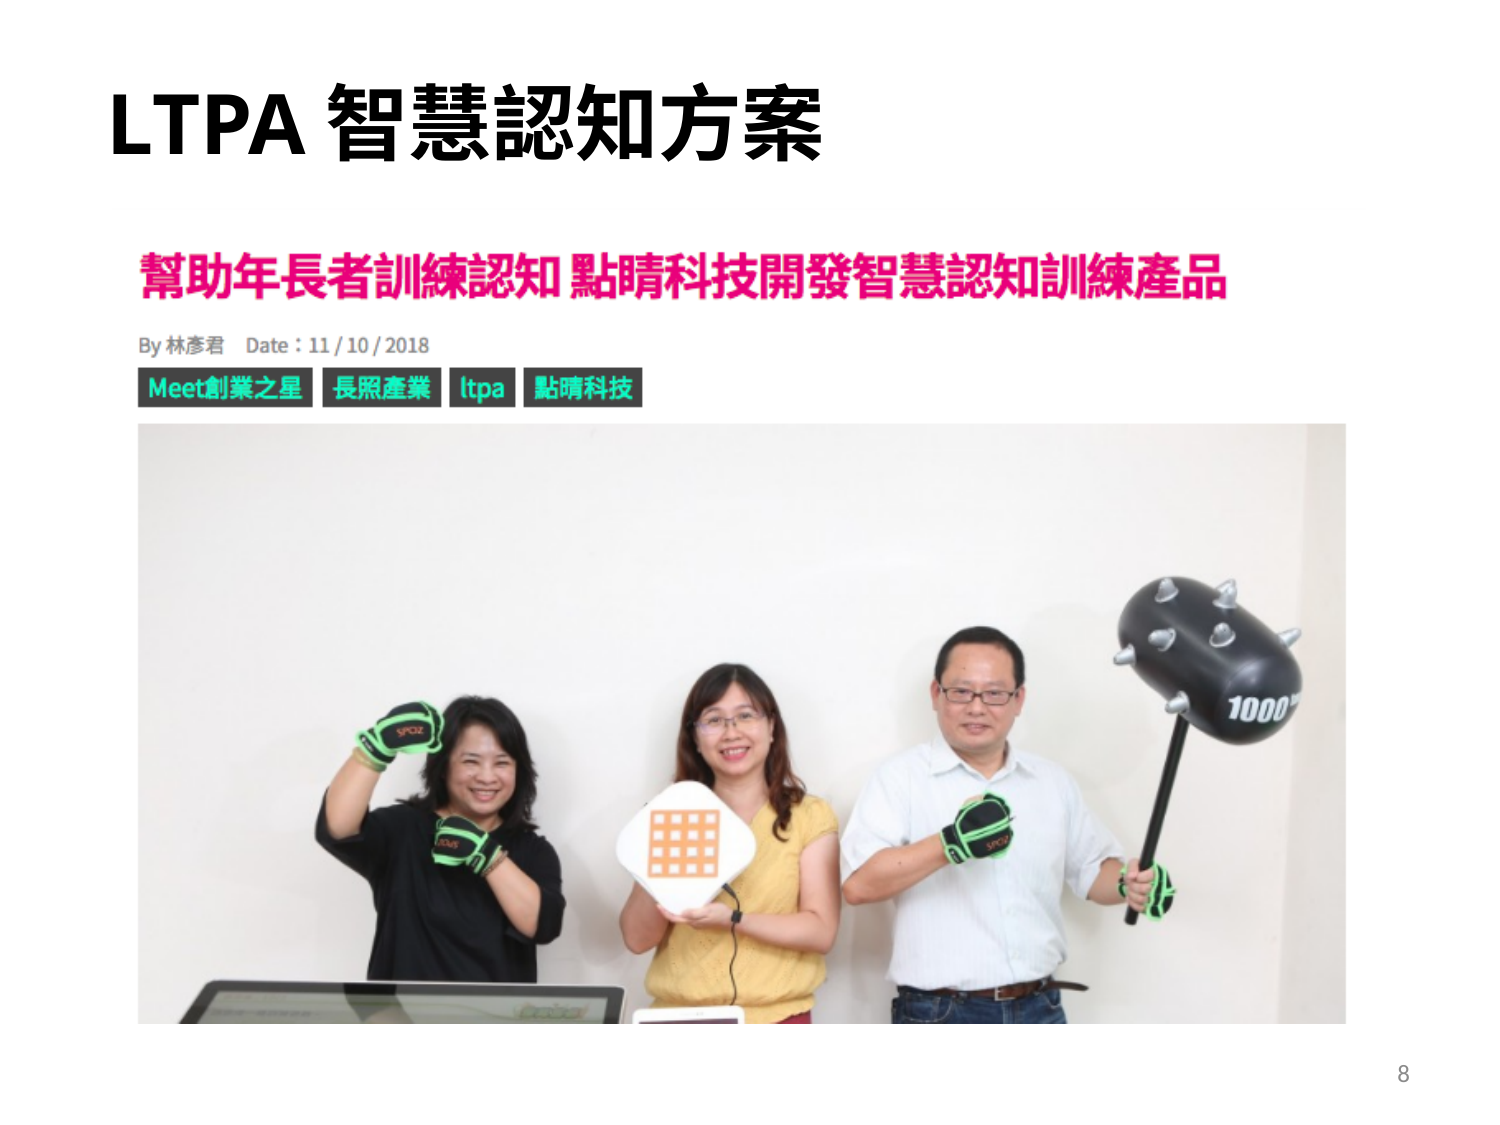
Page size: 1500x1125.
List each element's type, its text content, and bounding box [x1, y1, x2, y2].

text_box LTPA智慧認知方案 [92, 54, 834, 138]
slide_number 8 [1074, 1042, 1425, 1103]
picture [111, 207, 1366, 1024]
